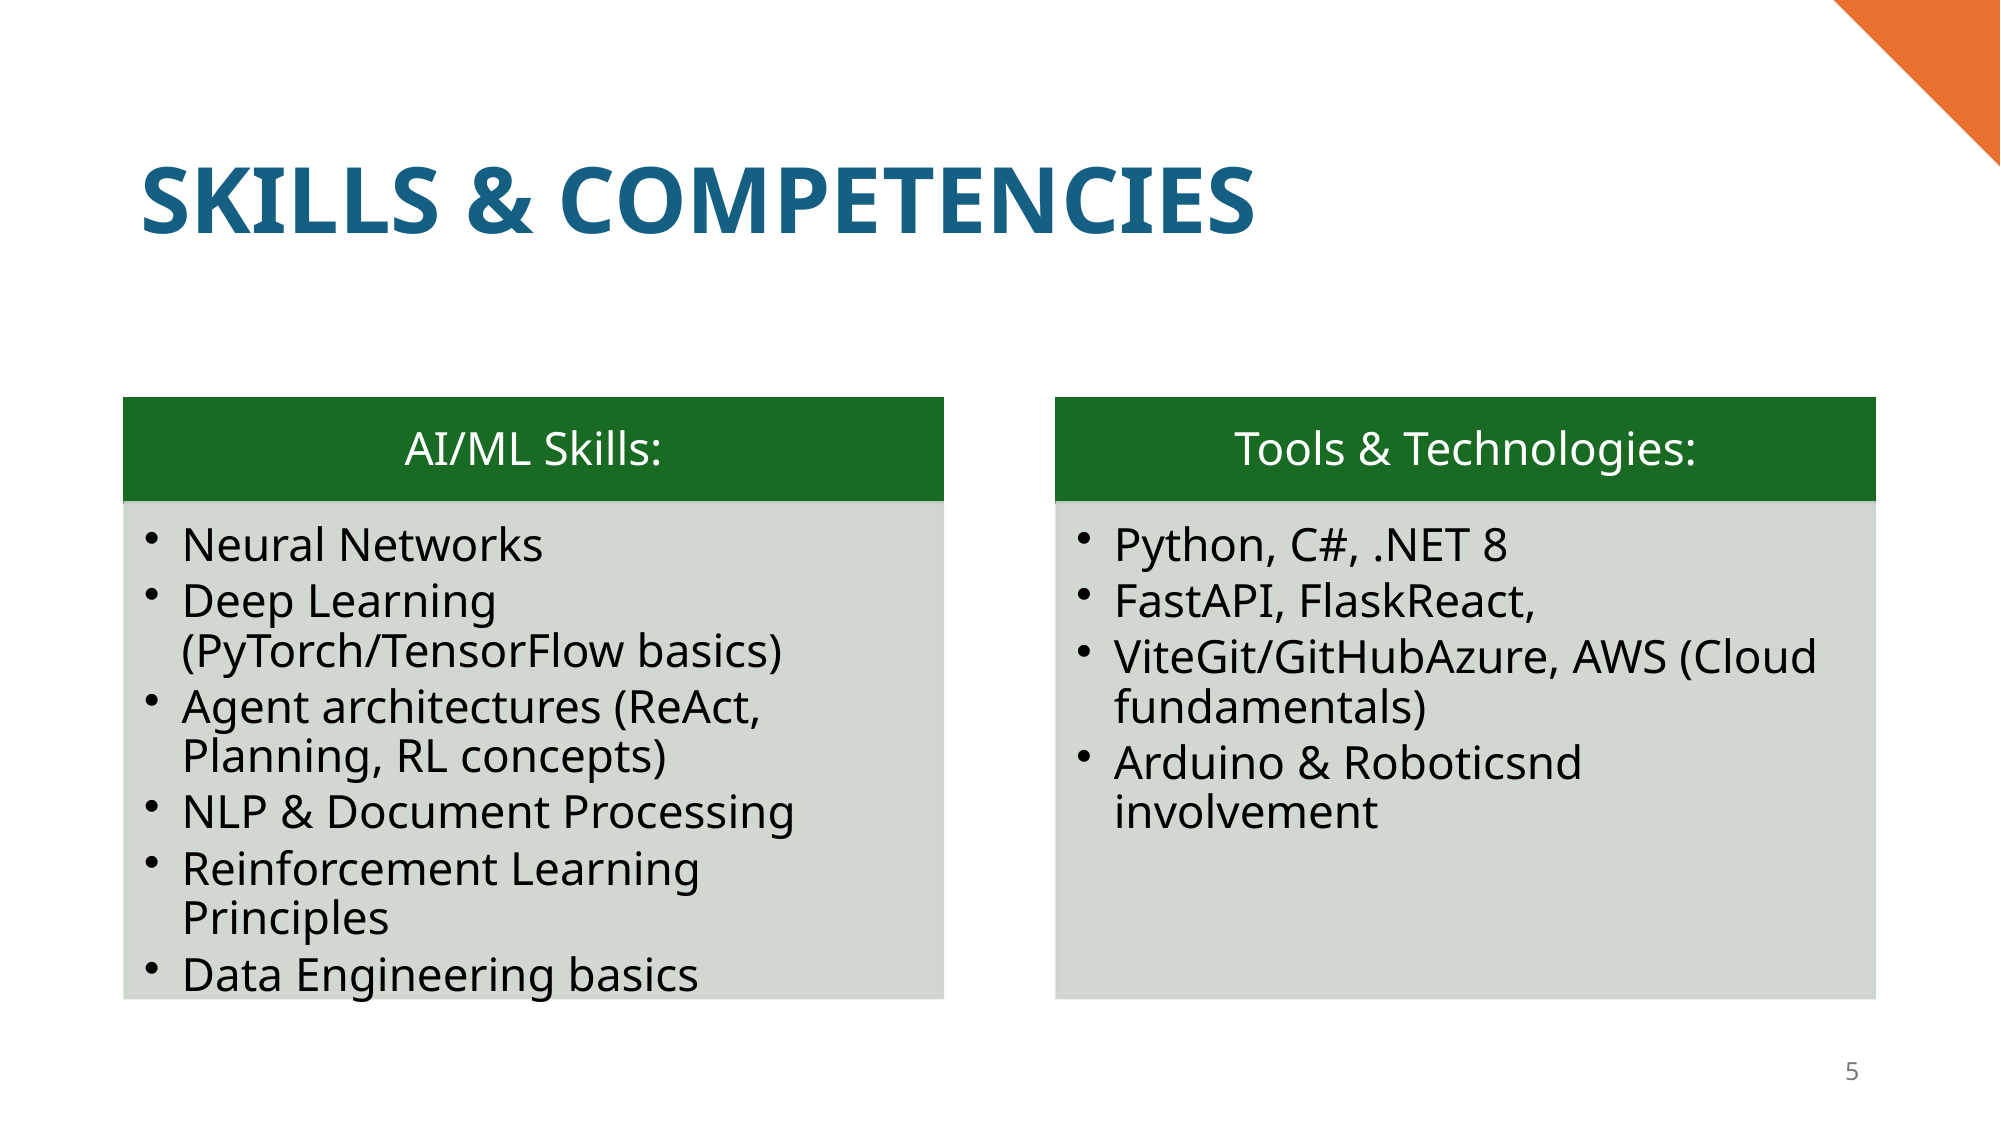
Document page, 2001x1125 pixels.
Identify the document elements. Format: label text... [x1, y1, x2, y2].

title Skills & Competencies [125, 146, 1875, 365]
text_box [124, 396, 1876, 1001]
slide_number 5 [1799, 1042, 1875, 1103]
